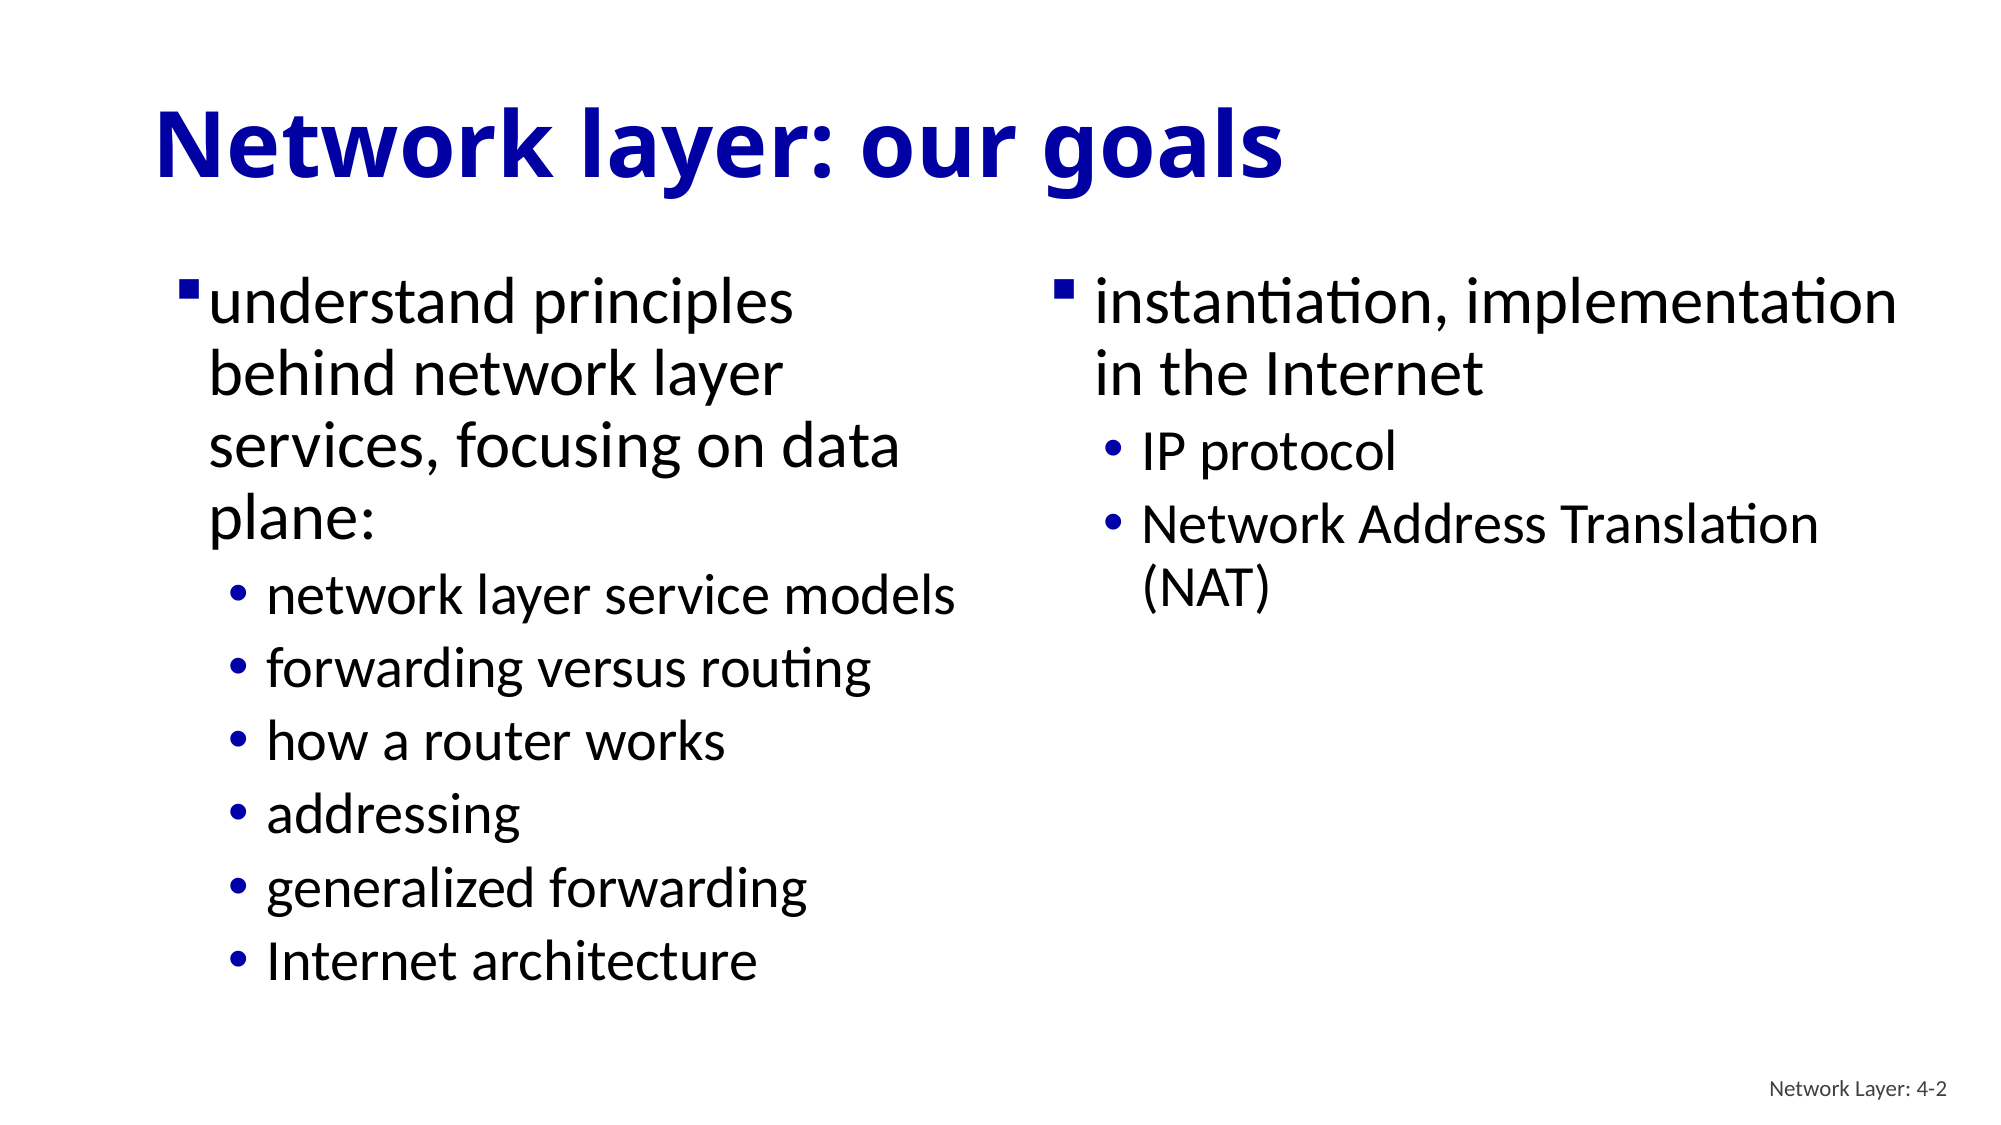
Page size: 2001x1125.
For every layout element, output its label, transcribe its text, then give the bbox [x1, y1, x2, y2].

title Network layer: our goals [137, 74, 1863, 221]
list instantiation, implementation in the Internet IP protocol Network Address Translation (NAT) [1012, 257, 1929, 972]
slide_number Network Layer: 4-2 [1512, 1056, 1963, 1117]
list understand principles behind network layer services, focusing on data plane: network layer service models forwarding versus routing how a router works addressing generalized forwarding Internet architecture [137, 257, 988, 1029]
